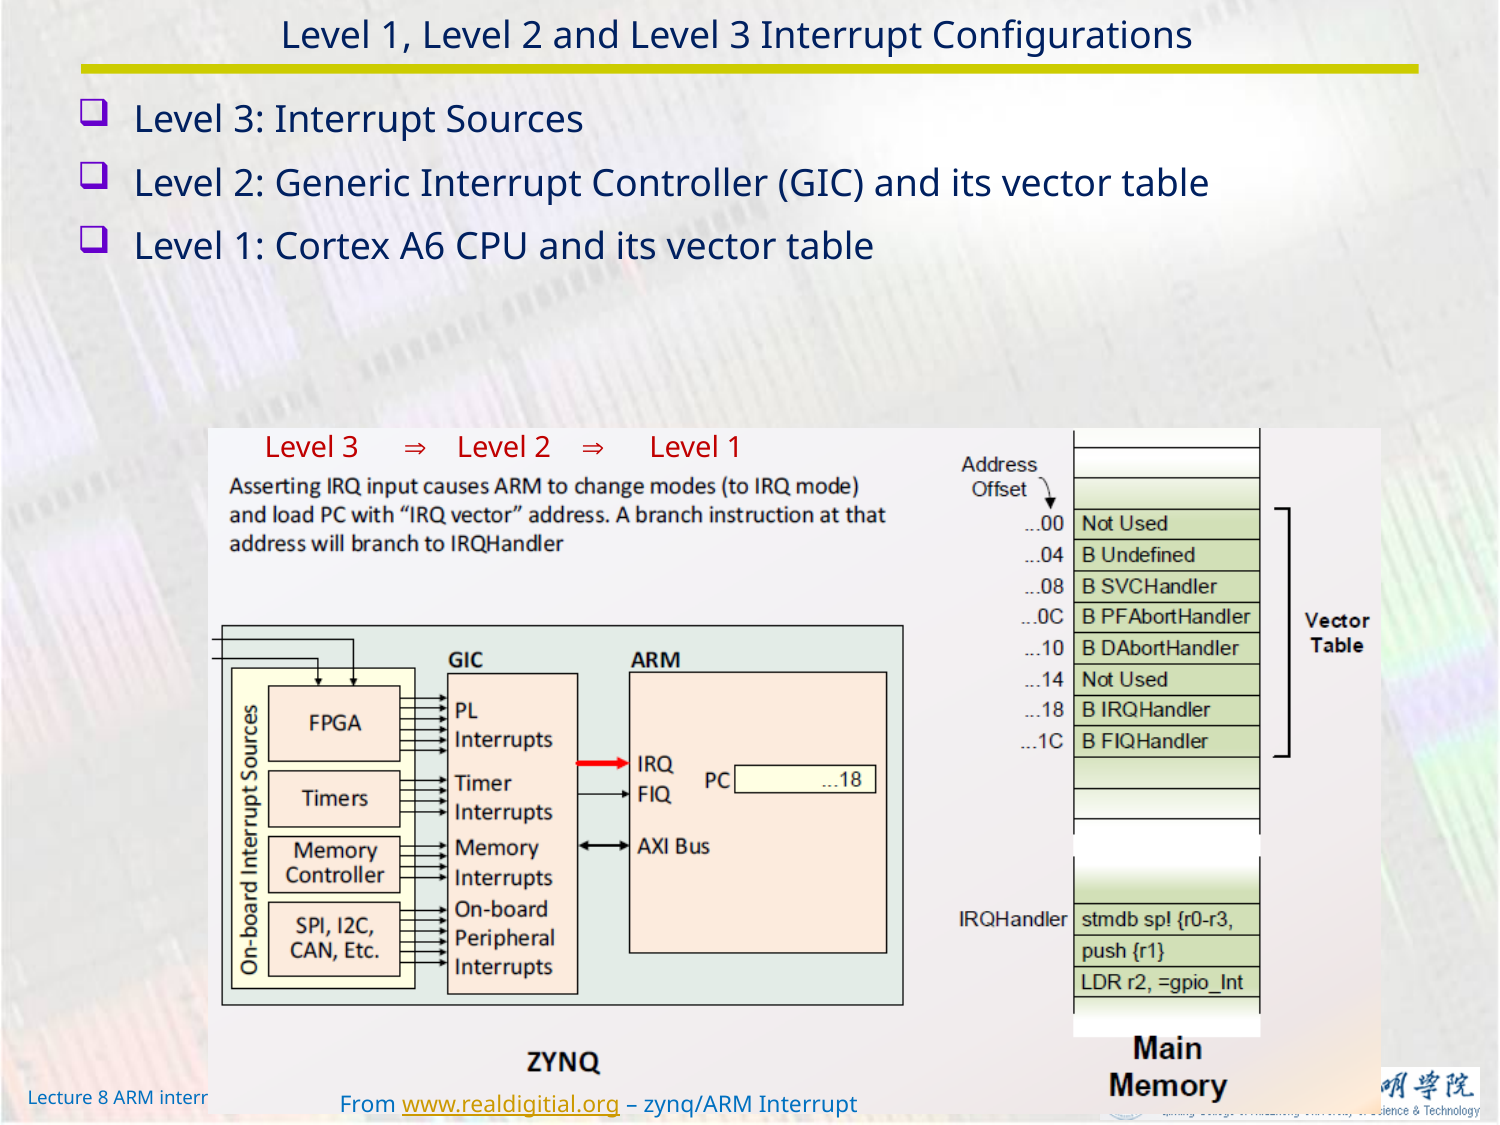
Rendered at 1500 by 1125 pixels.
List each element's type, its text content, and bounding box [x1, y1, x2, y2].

list Level 3: Interrupt Sources Level 2: Generic Interrupt Controller (GIC) and its vector table Level 1: Cortex A6 CPU and its vector table [62, 87, 1450, 1060]
title Level 1, Level 2 and Level 3 Interrupt Configurations [24, 10, 1450, 73]
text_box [207, 420, 1381, 1125]
picture [0, 0, 1500, 1125]
